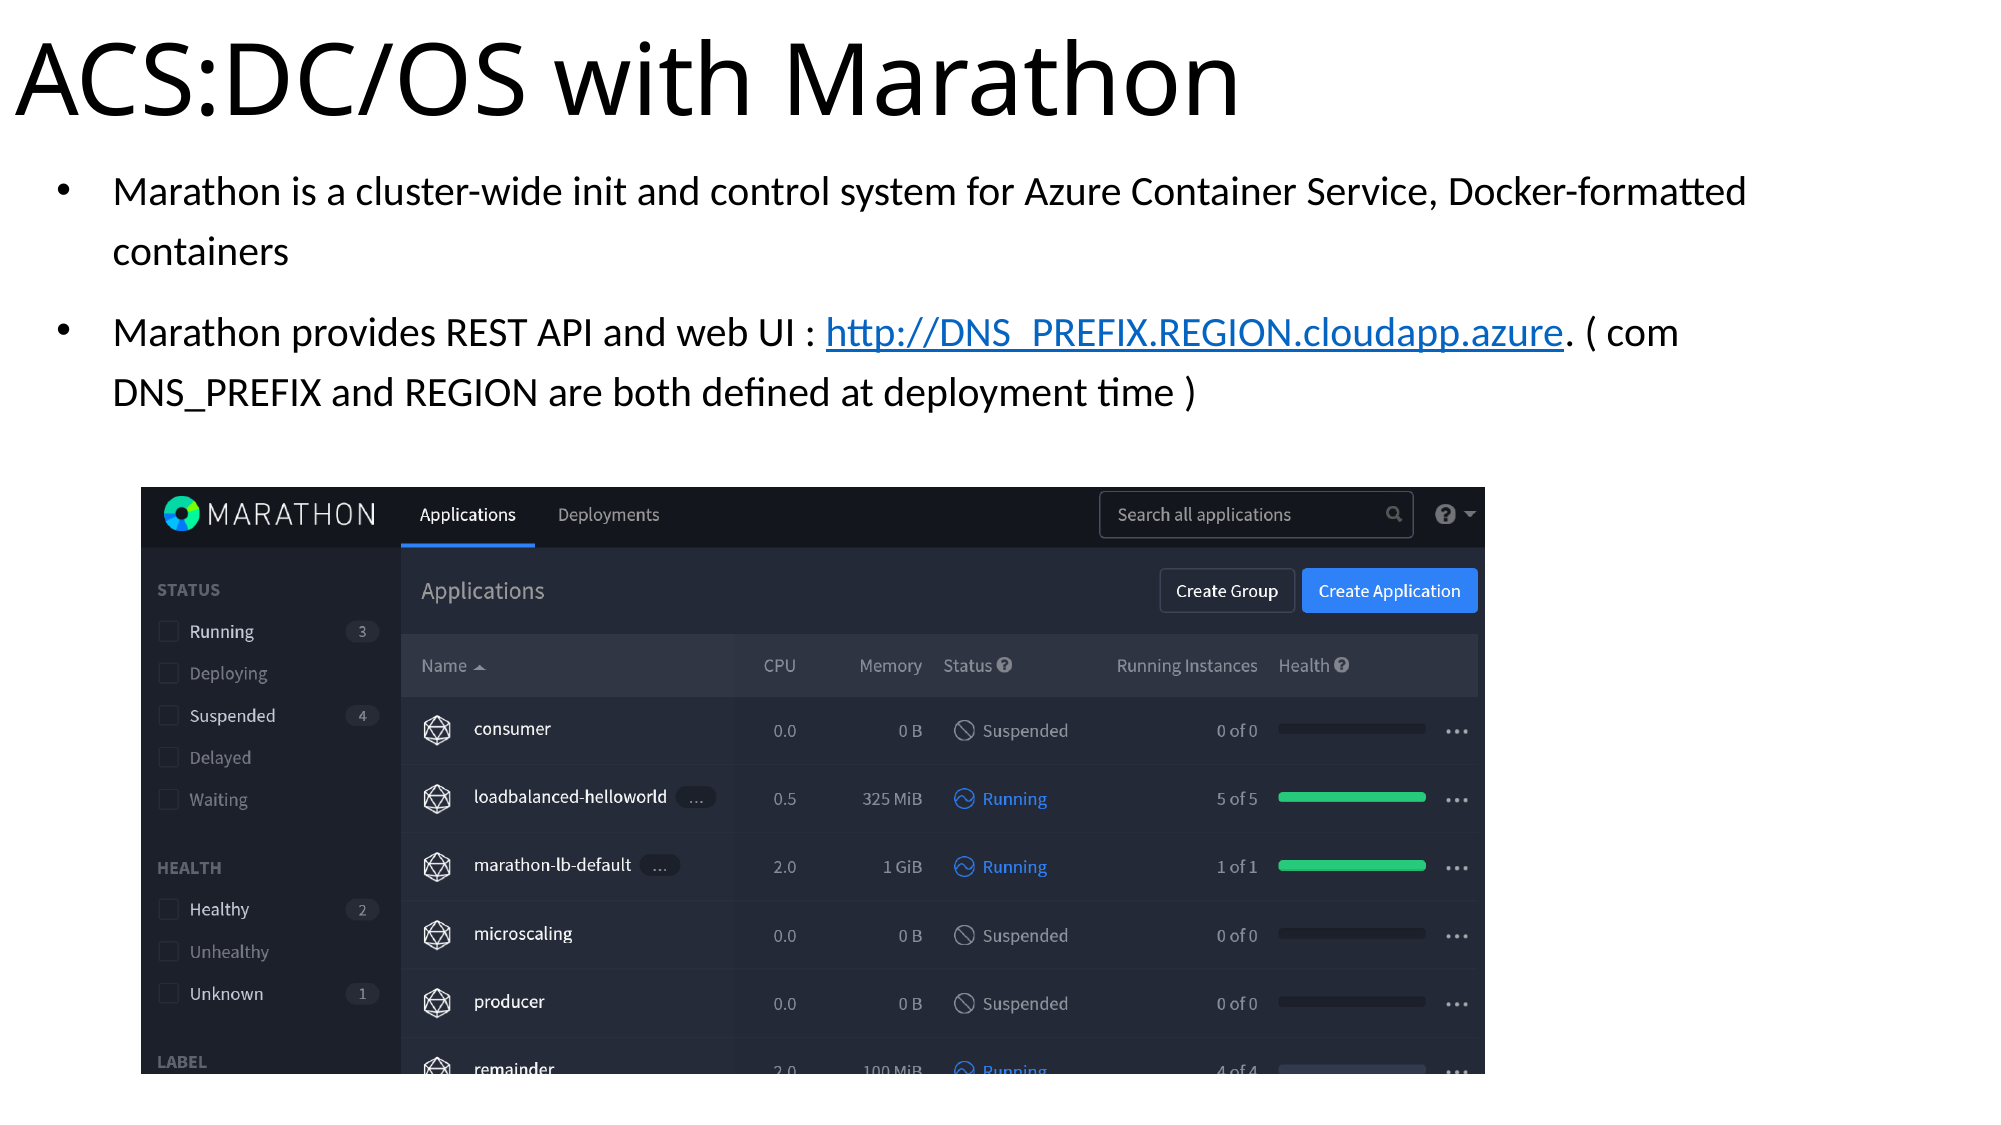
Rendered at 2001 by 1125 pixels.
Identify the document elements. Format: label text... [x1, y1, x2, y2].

title ACS:DC/OS with Marathon [0, 0, 1973, 145]
subtitle Marathon is a cluster-wide init and control system for Azure Container Service, Docker-formatted containers Marathon provides REST API and web UI : http://DNS_PREFIX.REGION.cloudapp.azure. ( com DNS_PREFIX and REGION are both defined at deployment time ) [41, 146, 1796, 488]
picture [141, 487, 1485, 1074]
